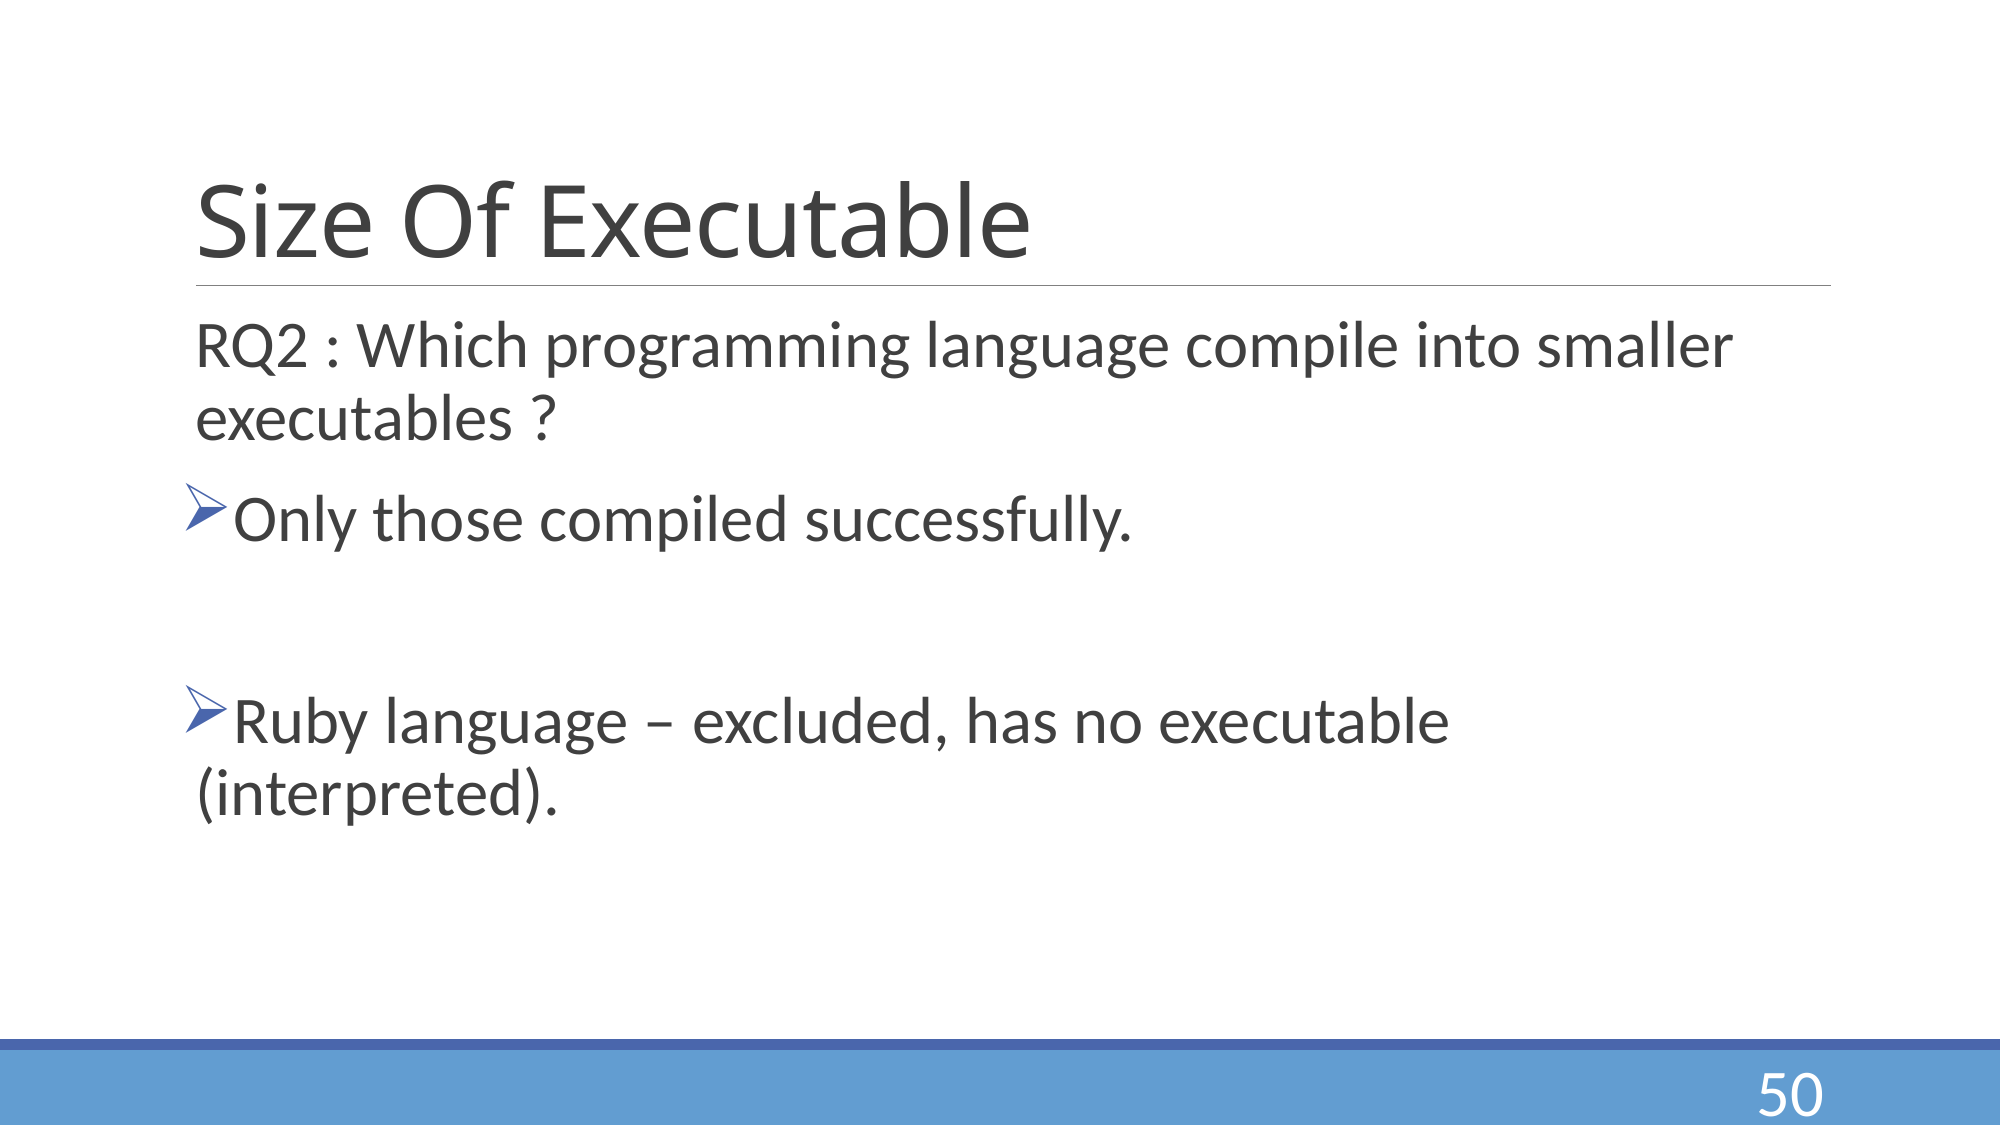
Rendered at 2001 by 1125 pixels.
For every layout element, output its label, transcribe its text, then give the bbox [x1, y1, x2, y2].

slide_number 50 [1624, 1059, 1840, 1120]
title Size Of Executable [180, 47, 1830, 285]
list RQ2 : Which programming language compile into smaller executables ? Only those compiled successfully. Ruby language – excluded, has no executable (interpreted). [180, 302, 1830, 963]
